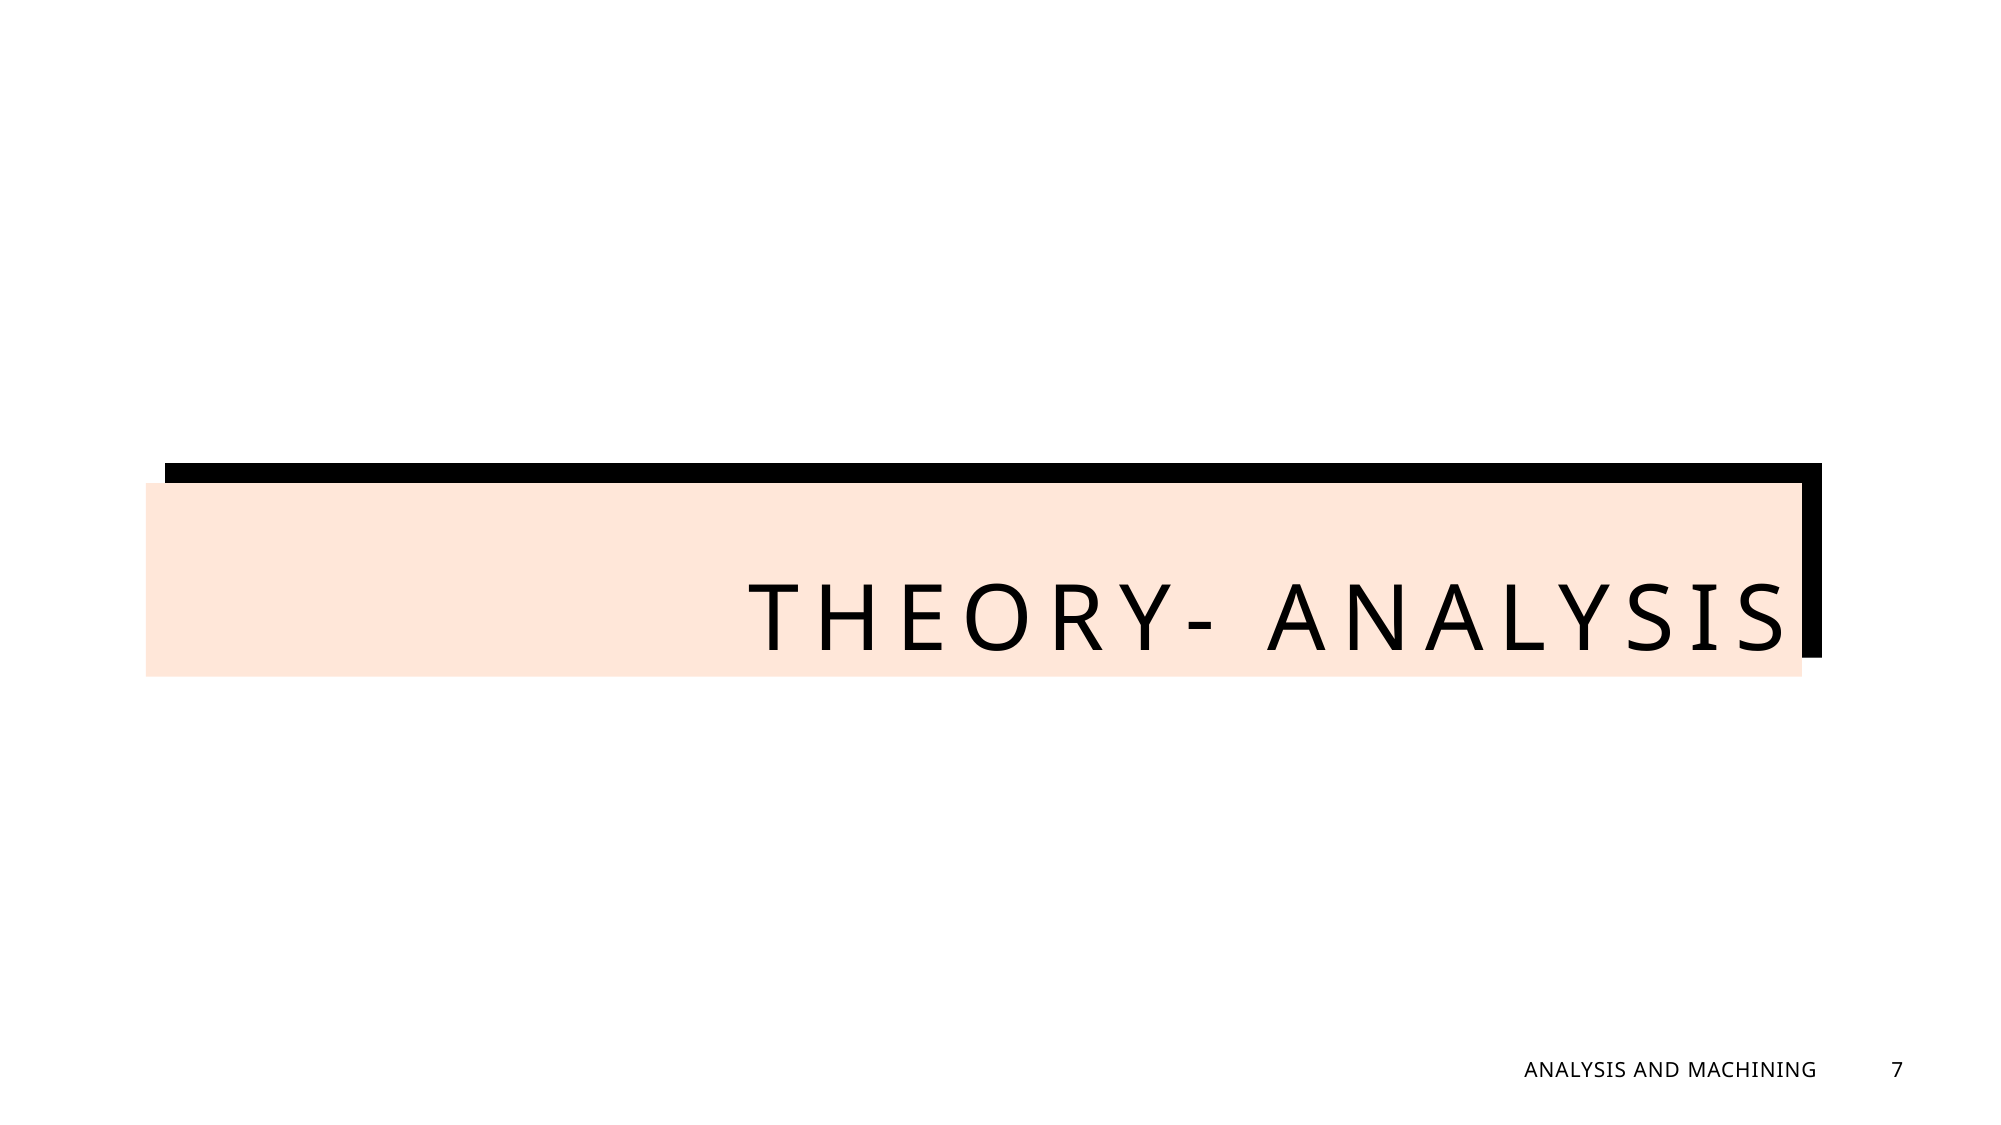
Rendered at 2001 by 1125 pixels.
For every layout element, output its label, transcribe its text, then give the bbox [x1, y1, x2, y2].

slide_number 7 [1832, 1040, 1919, 1101]
title Theory- ANALYSIS [145, 483, 1802, 677]
footer ANALYSIS AND MACHINING [1262, 1040, 1832, 1101]
